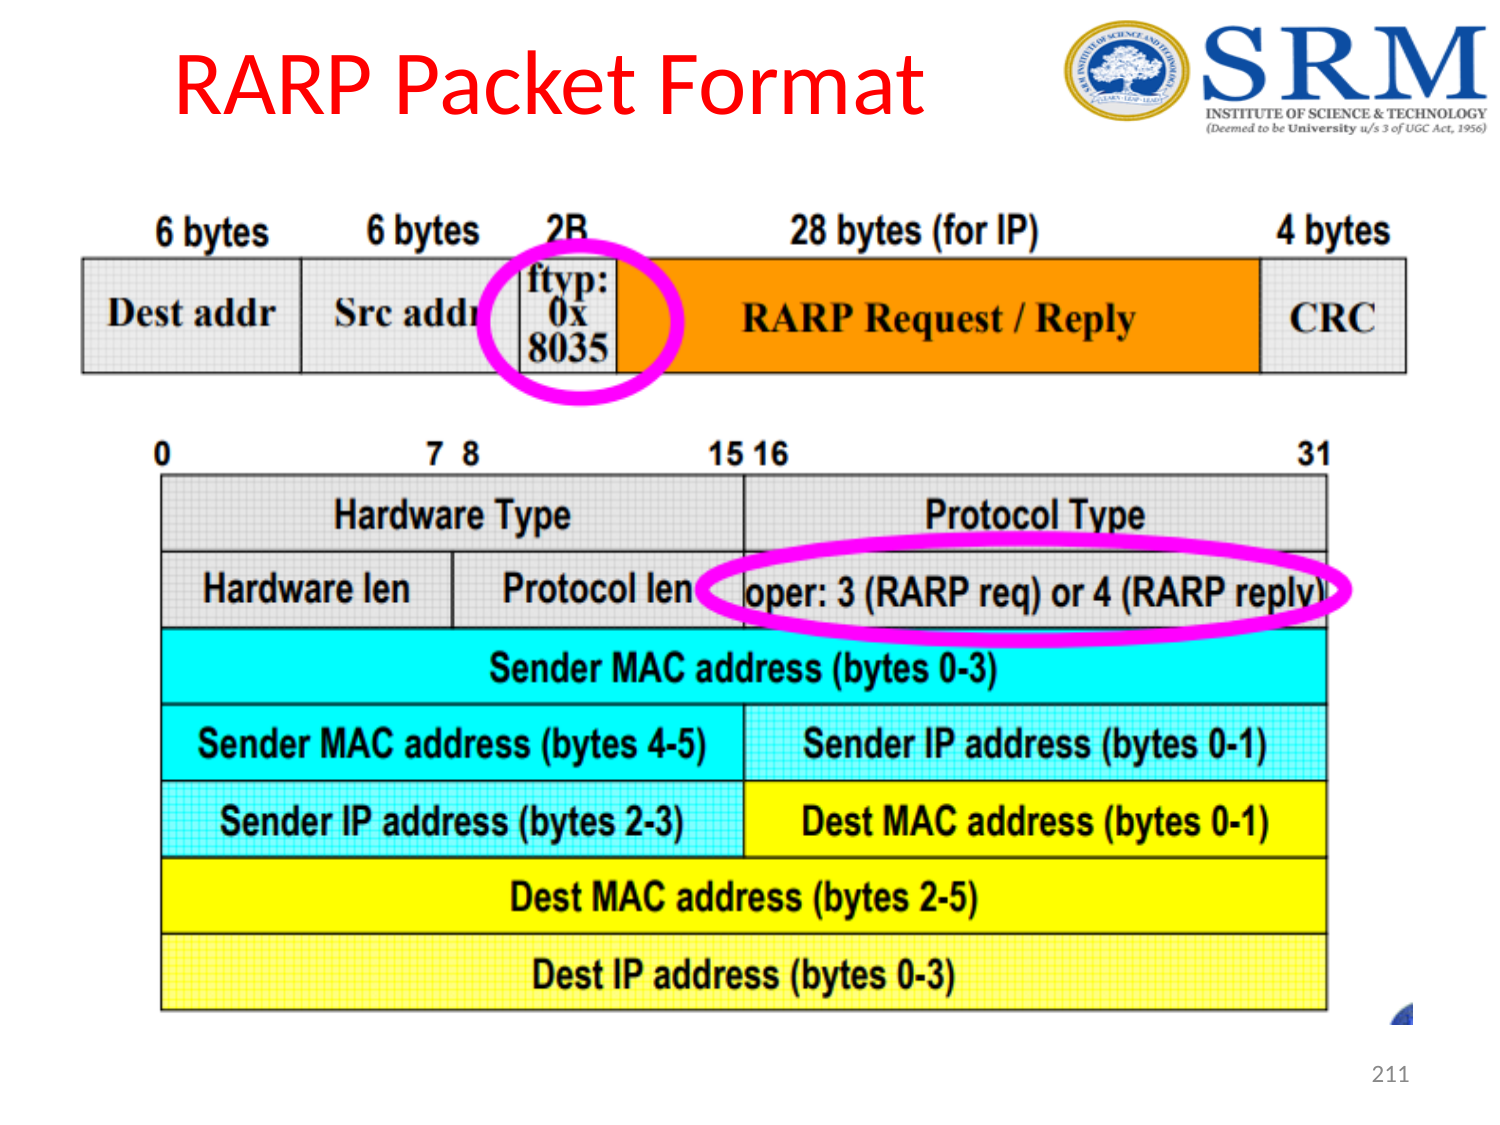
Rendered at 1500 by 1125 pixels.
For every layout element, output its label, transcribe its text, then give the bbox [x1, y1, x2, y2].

picture [62, 187, 1413, 1026]
title RARP Packet Format [75, 0, 1025, 155]
text_box [62, 224, 1463, 1050]
picture [1059, 0, 1500, 151]
slide_number ‹#› [1074, 1050, 1425, 1103]
